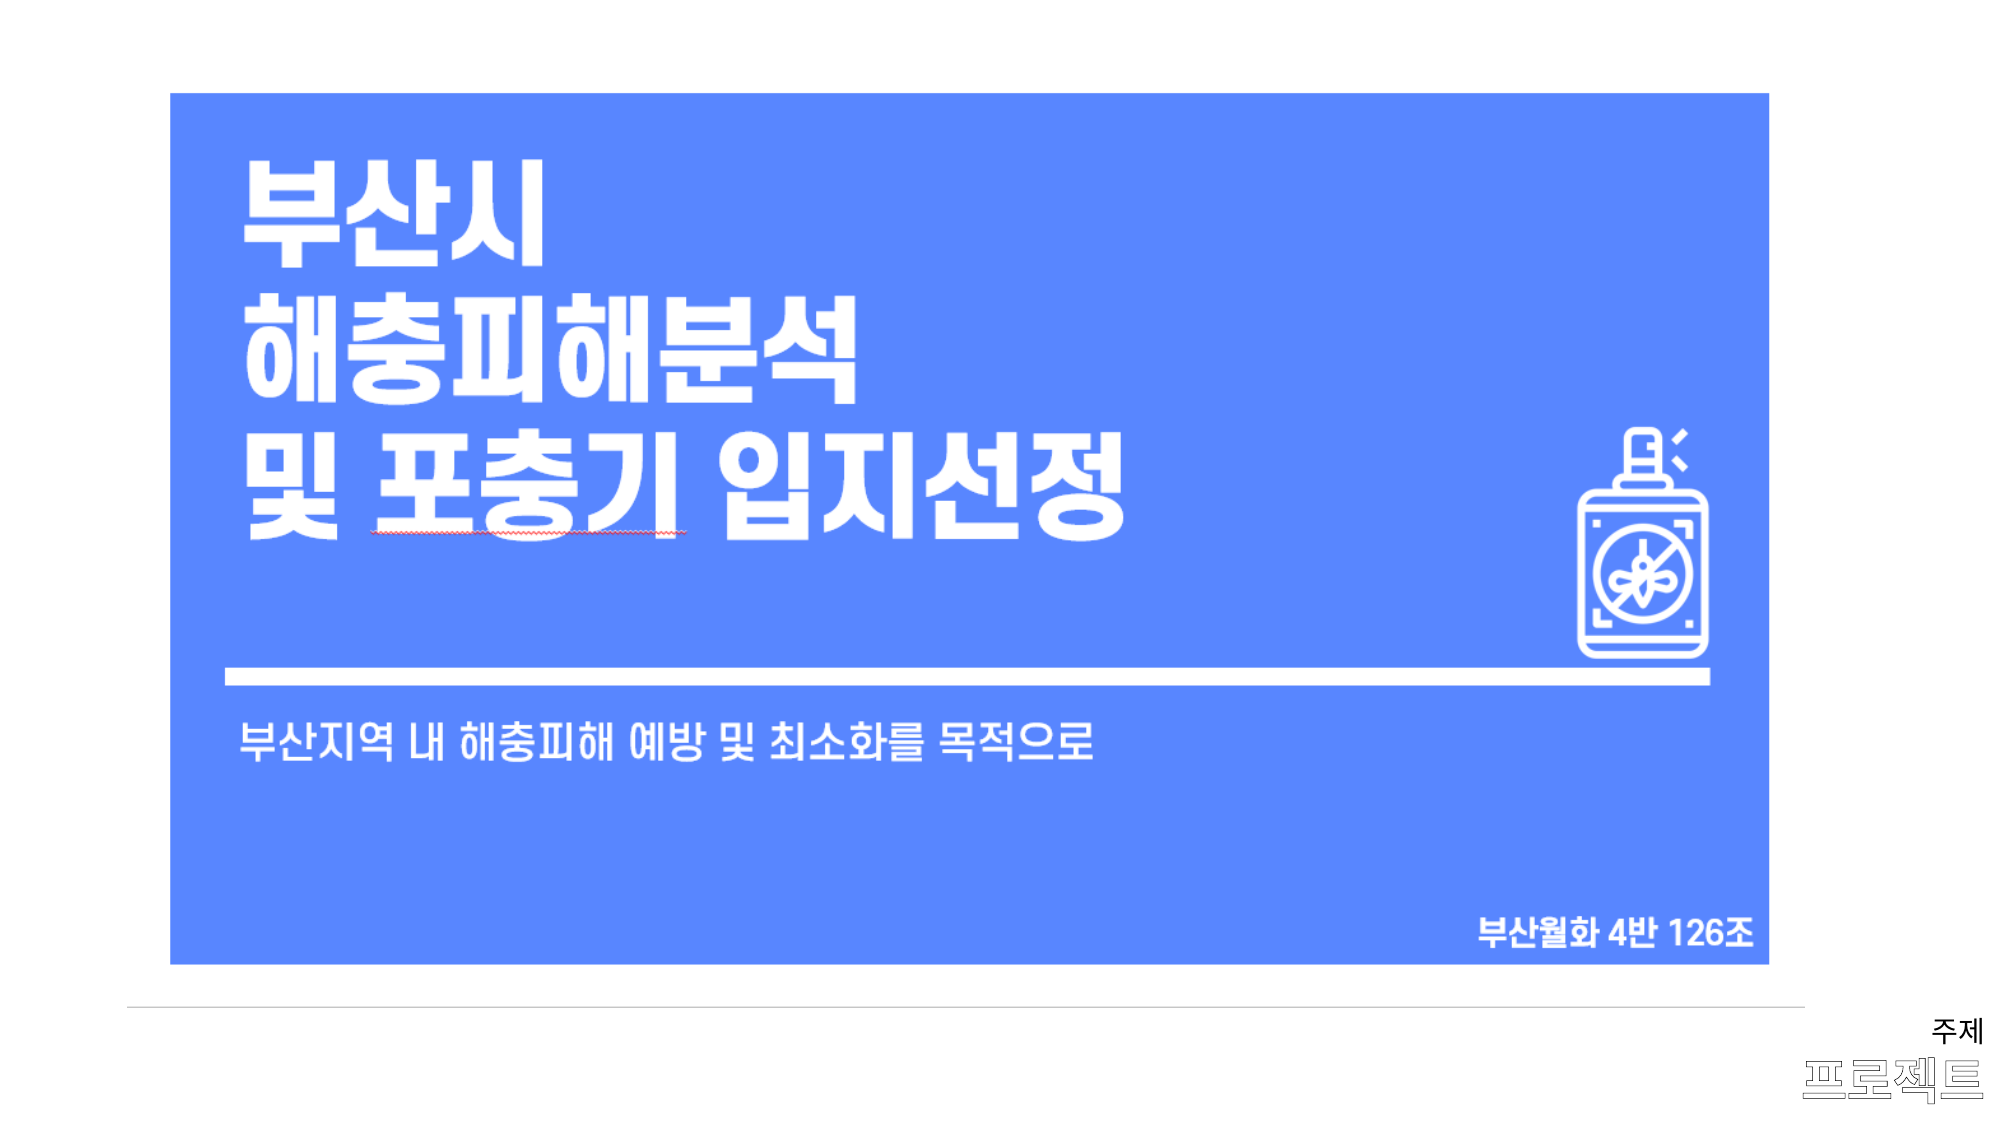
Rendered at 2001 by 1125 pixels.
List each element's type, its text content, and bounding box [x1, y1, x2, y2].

title 프로젝트 [1549, 1040, 2000, 1125]
picture [127, 55, 1805, 1008]
text_box 주제 [1726, 1005, 2000, 1056]
